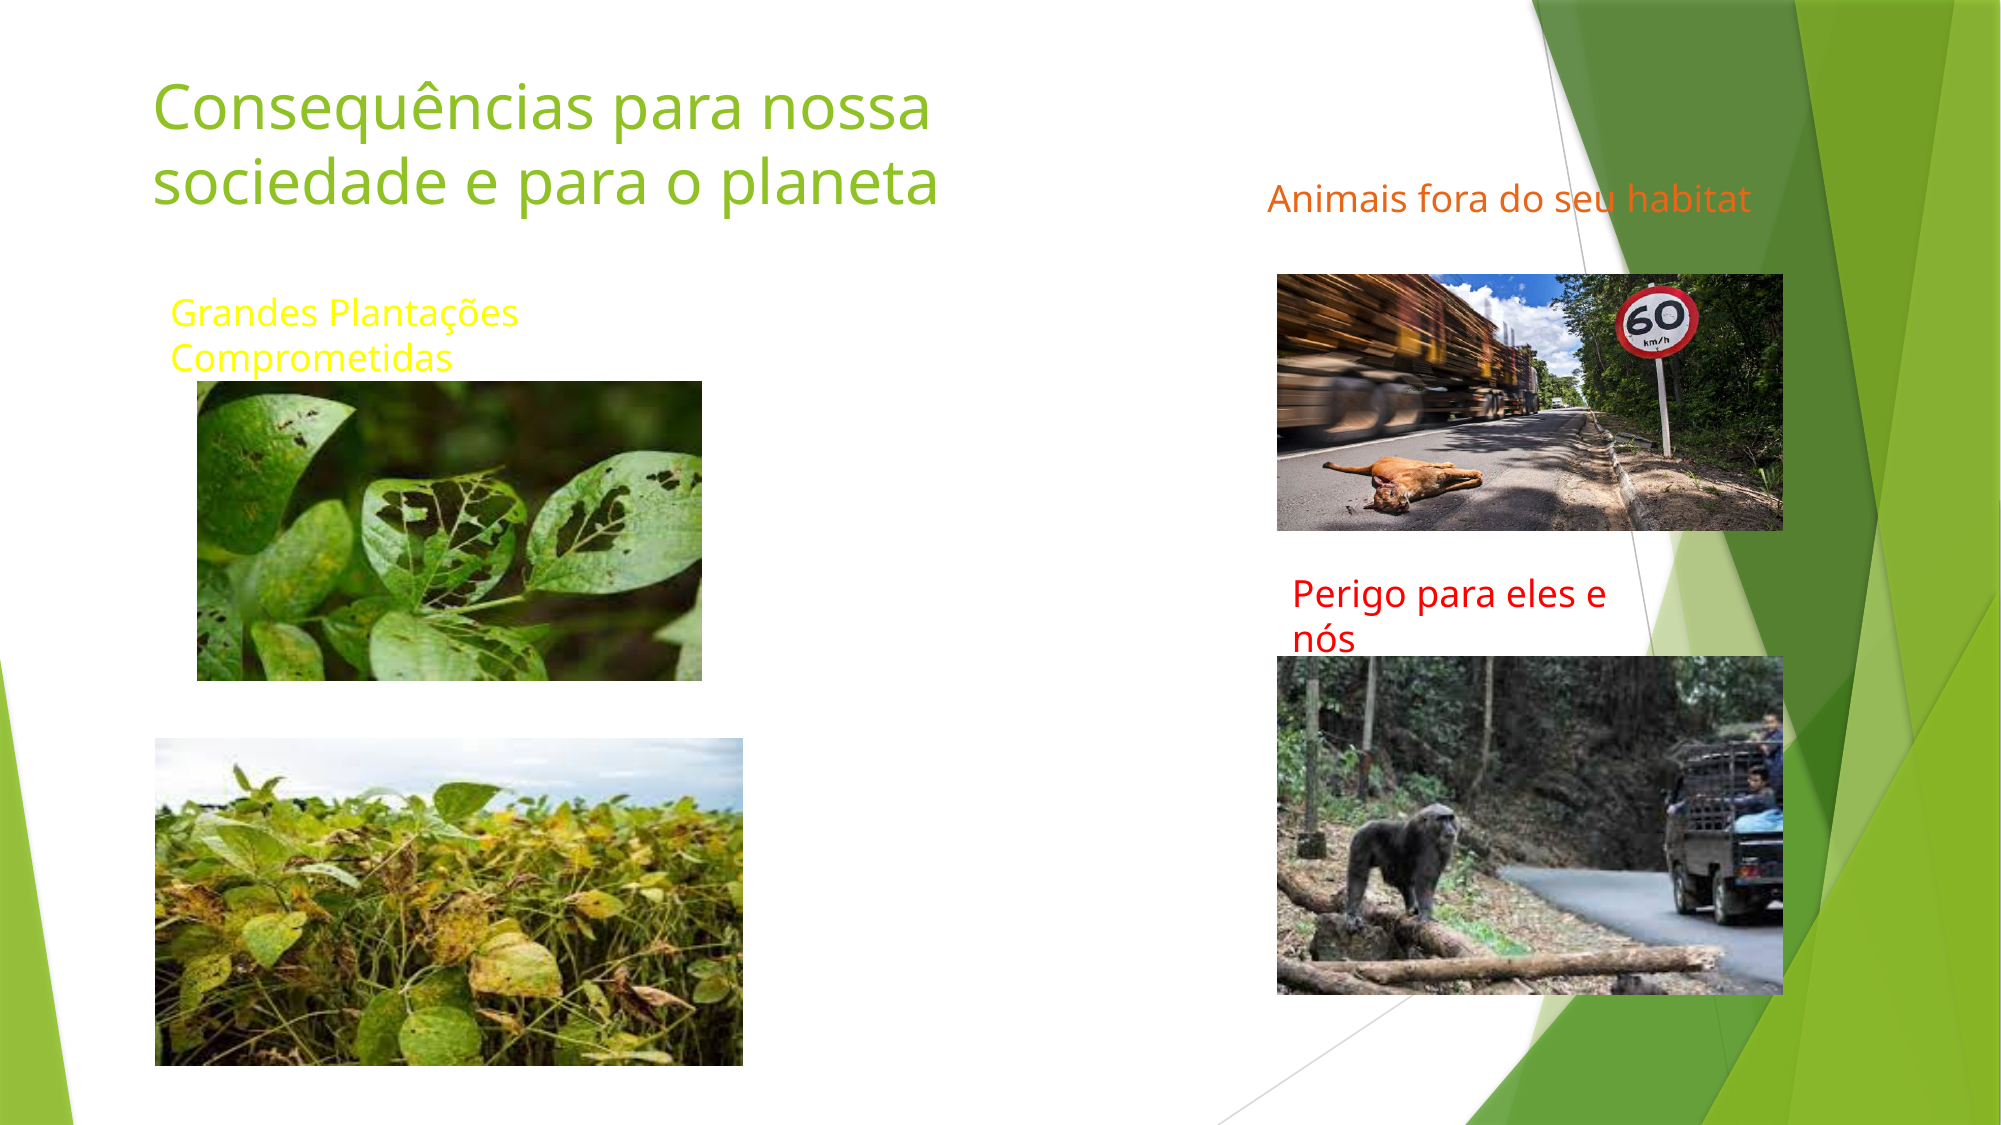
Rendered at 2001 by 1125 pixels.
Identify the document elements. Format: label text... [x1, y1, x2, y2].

text_box Grandes Plantações Comprometidas [155, 281, 801, 387]
title Consequências para nossa sociedade e para o planeta [137, 59, 1104, 191]
picture [1276, 273, 1784, 532]
picture [154, 737, 744, 1066]
picture [196, 381, 703, 681]
picture [1276, 656, 1783, 995]
text_box Animais fora do seu habitat [1206, 167, 1813, 228]
text_box Perigo para eles e nós [1277, 562, 1682, 655]
